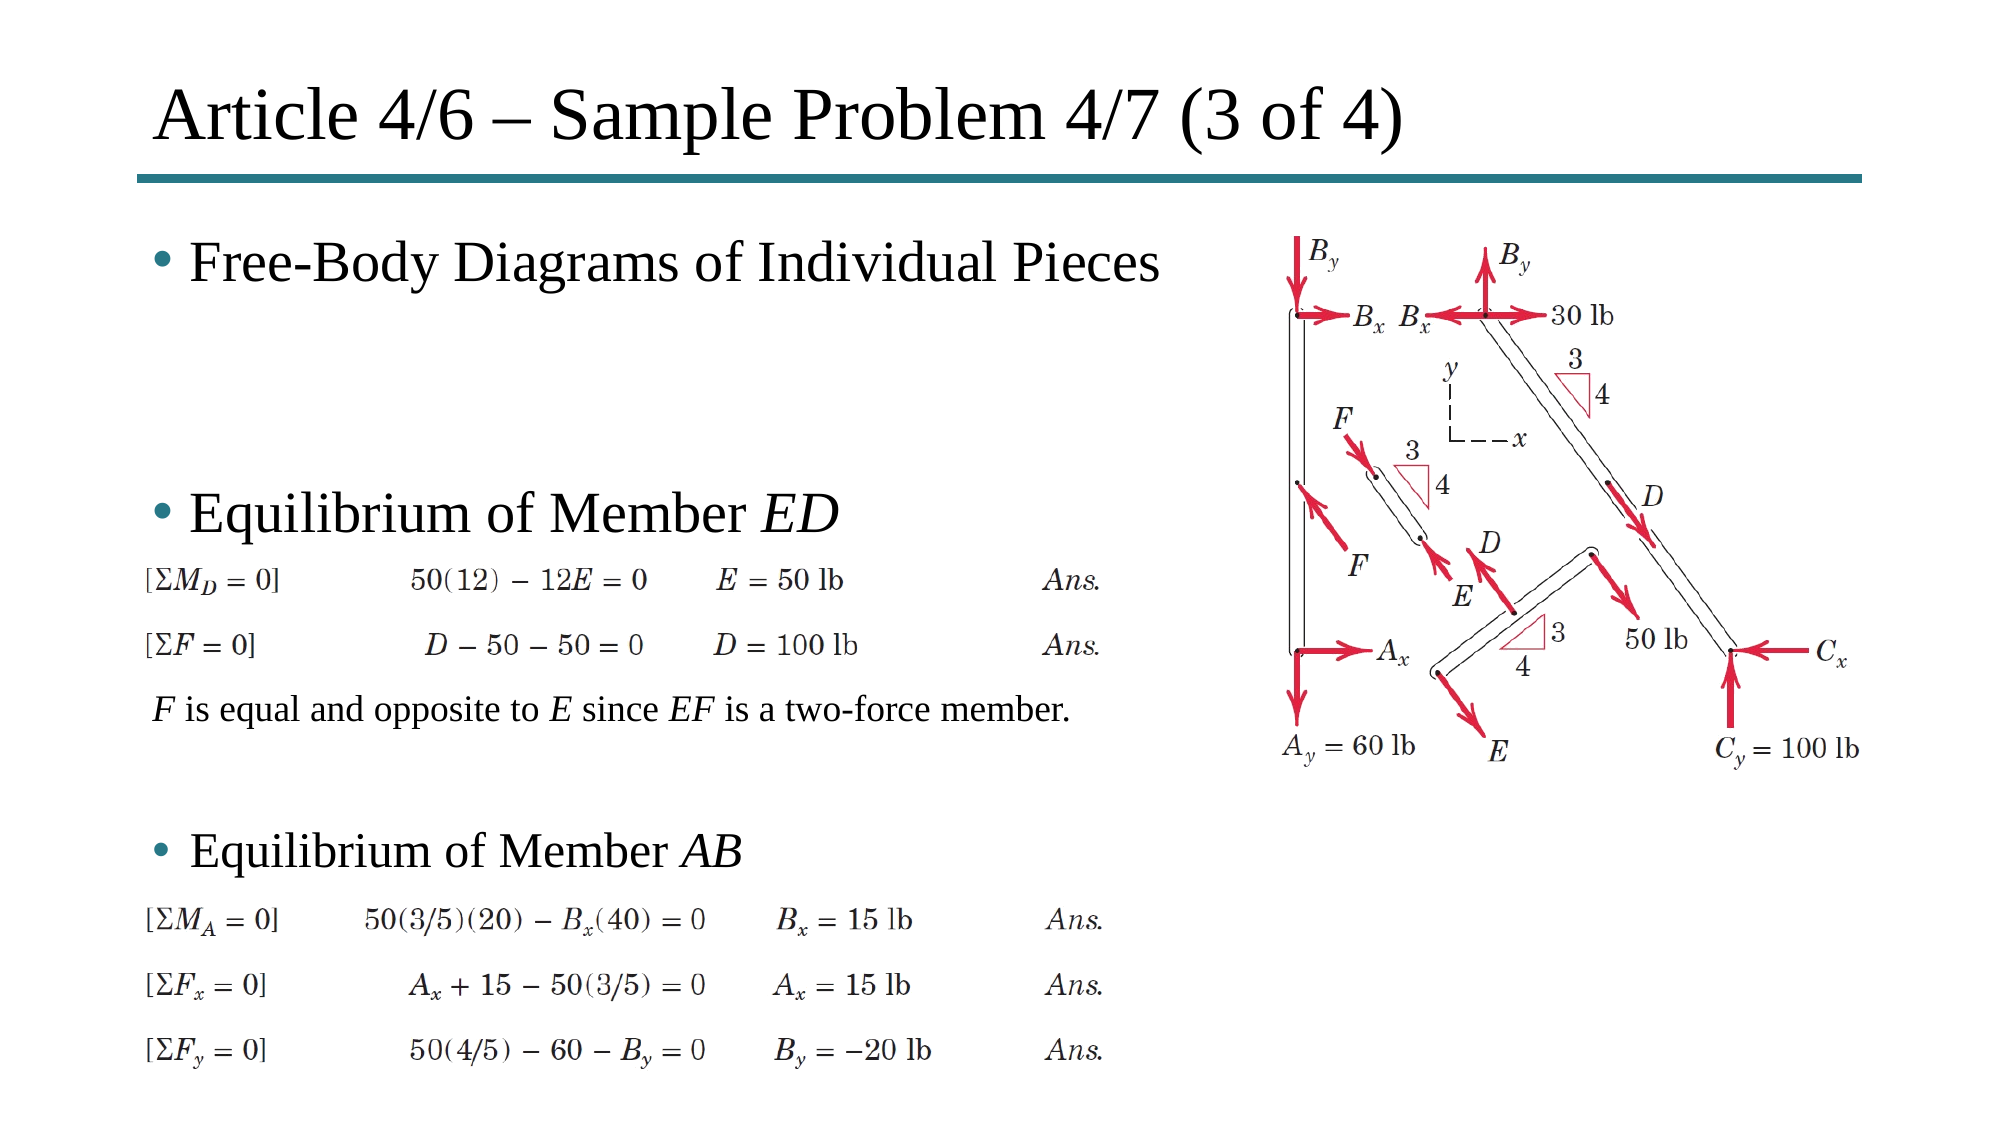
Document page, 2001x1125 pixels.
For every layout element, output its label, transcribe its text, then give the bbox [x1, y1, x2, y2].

title Article 4/6 – Sample Problem 4/7 (3 of 4) [137, 59, 1863, 170]
picture [137, 897, 1113, 1072]
list Free-Body Diagrams of Individual Pieces Equilibrium of Member ED F is equal and opposite to E since EF is a two-force member. Equilibrium of Member AB [137, 223, 1863, 1091]
picture [137, 557, 1113, 665]
picture [1272, 223, 1863, 775]
